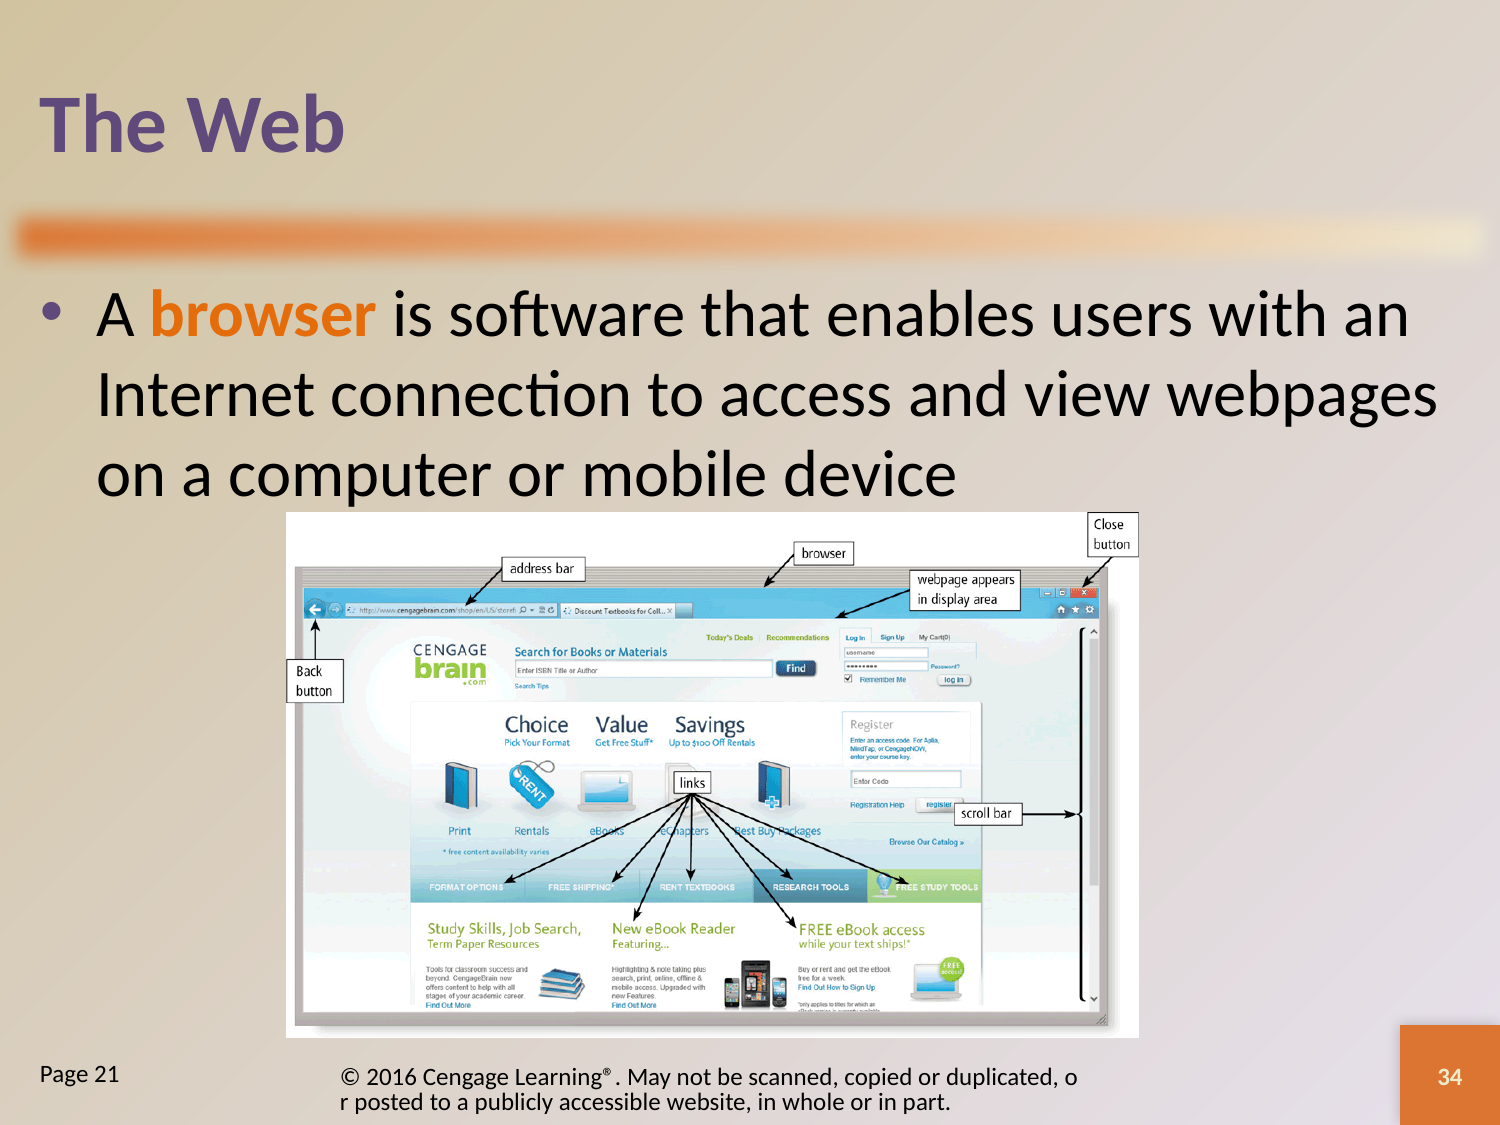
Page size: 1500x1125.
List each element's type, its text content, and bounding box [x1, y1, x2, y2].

list Page 21 [24, 1050, 300, 1125]
picture [286, 512, 1139, 1038]
title The Web [24, 24, 1475, 213]
list A browser is software that enables users with an Internet connection to access and view webpages on a computer or mobile device [24, 262, 1475, 1025]
footer © 2016 Cengage Learning®. May not be scanned, copied or duplicated, or posted to a publicly accessible website, in whole or in part. [324, 1046, 1100, 1105]
